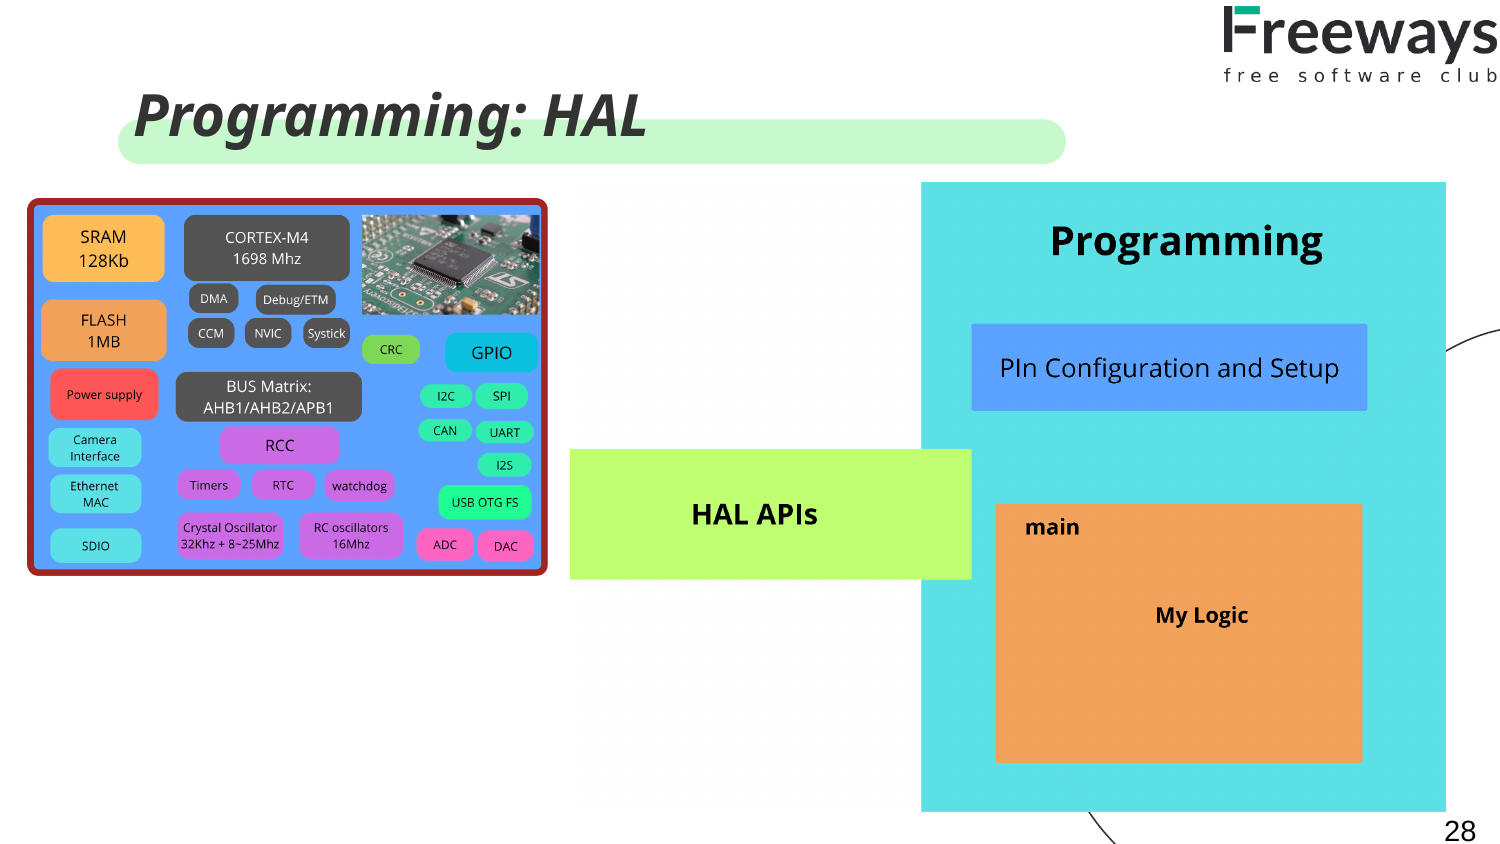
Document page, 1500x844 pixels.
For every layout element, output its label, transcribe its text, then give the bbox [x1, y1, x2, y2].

title Programming: HAL [118, 63, 1382, 165]
picture [1224, 5, 1497, 82]
picture [27, 198, 549, 576]
slide_number ‹#› [1429, 797, 1500, 844]
picture [570, 181, 1446, 812]
